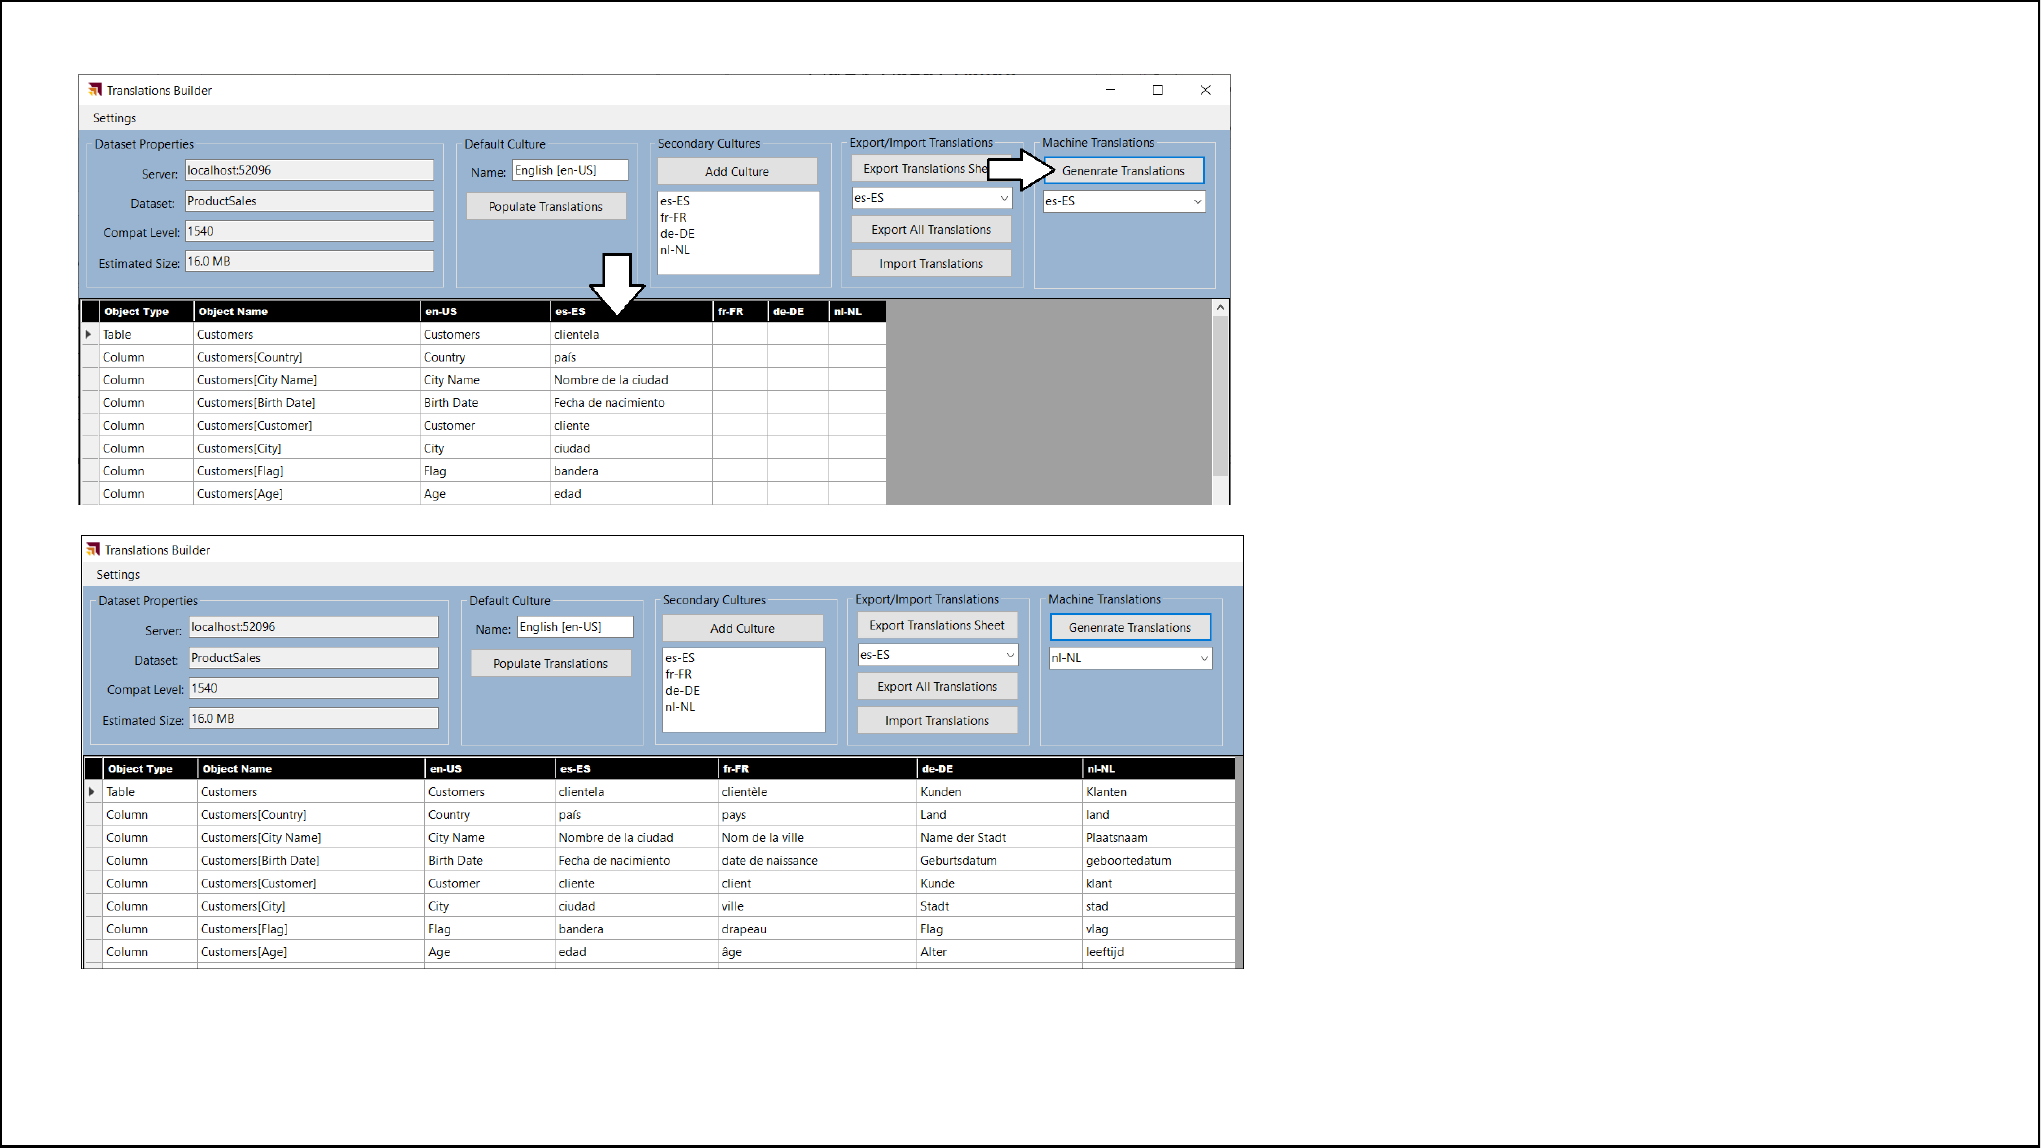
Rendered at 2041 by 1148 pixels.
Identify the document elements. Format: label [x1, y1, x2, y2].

picture [77, 74, 1232, 505]
picture [71, 523, 1251, 977]
